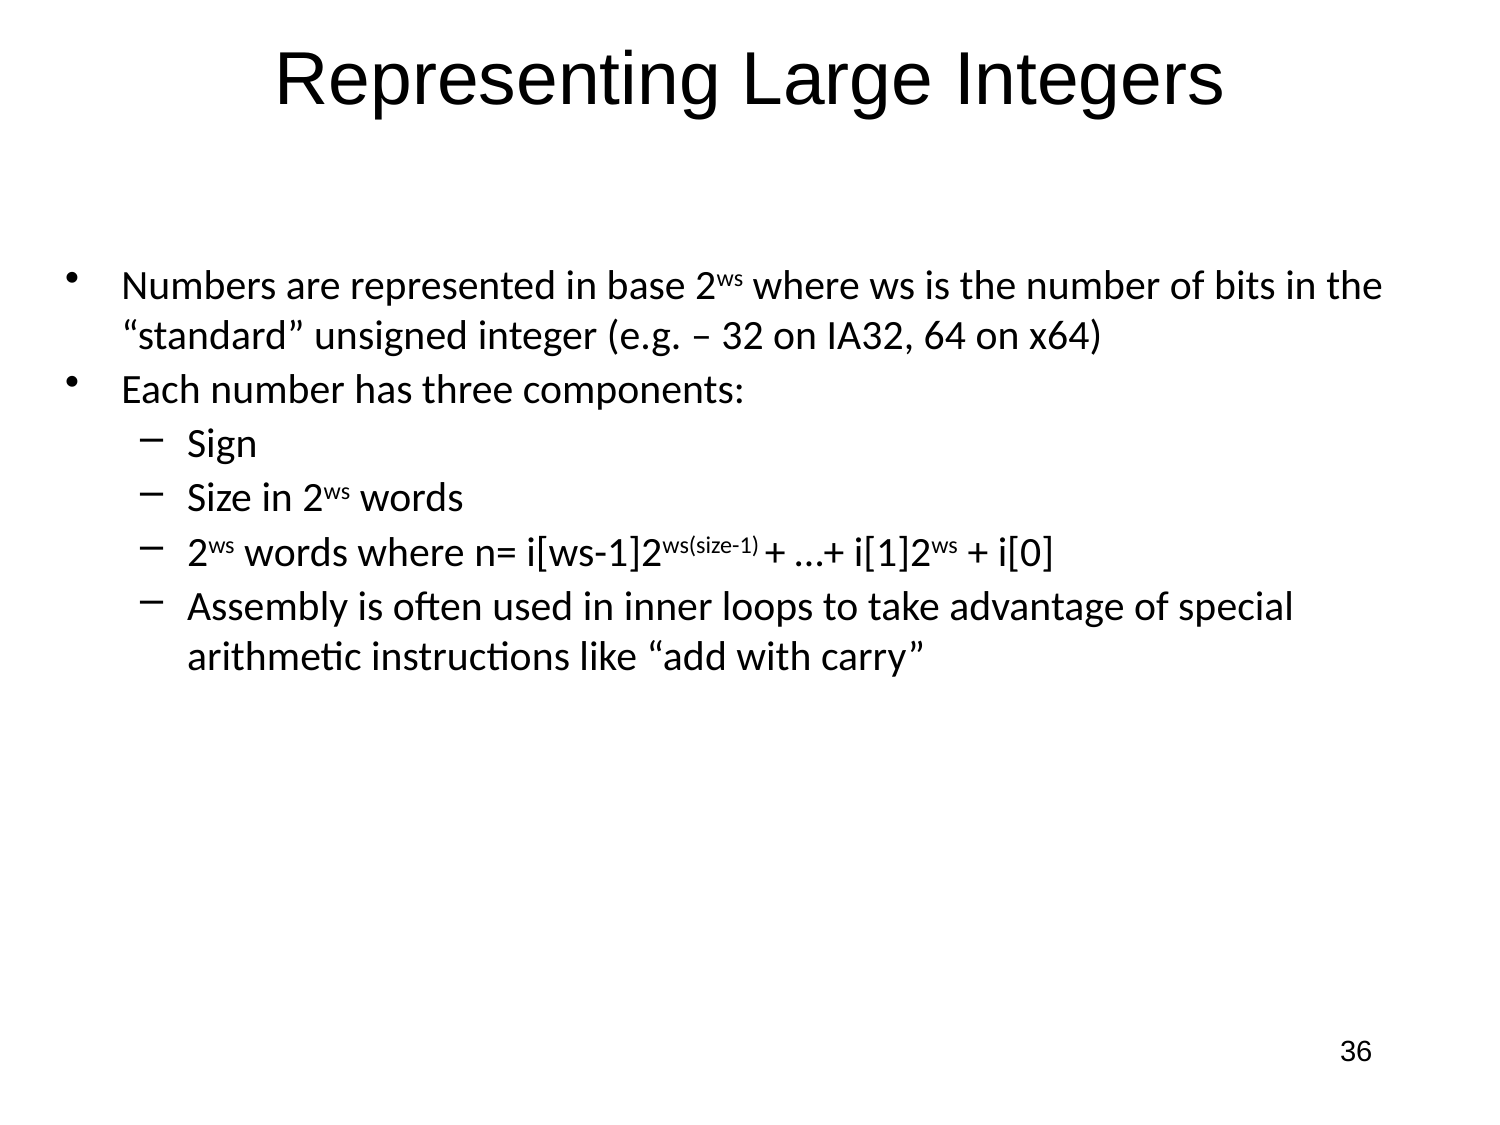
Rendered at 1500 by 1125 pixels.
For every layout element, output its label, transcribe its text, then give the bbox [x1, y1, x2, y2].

slide_number 36 [1074, 1024, 1388, 1101]
title Representing Large Integers [112, 0, 1388, 151]
list Numbers are represented in base 2ws where ws is the number of bits in the “standard” unsigned integer (e.g. – 32 on IA32, 64 on x64) Each number has three components: Sign Size in 2ws words 2ws words where n= i[ws-1]2ws(size-1) + …+ i[1]2ws + i[0] Assembly is often used in inner loops to take advantage of special arithmetic instructions like “add with carry” [49, 249, 1451, 926]
text_box [734, 532, 766, 593]
